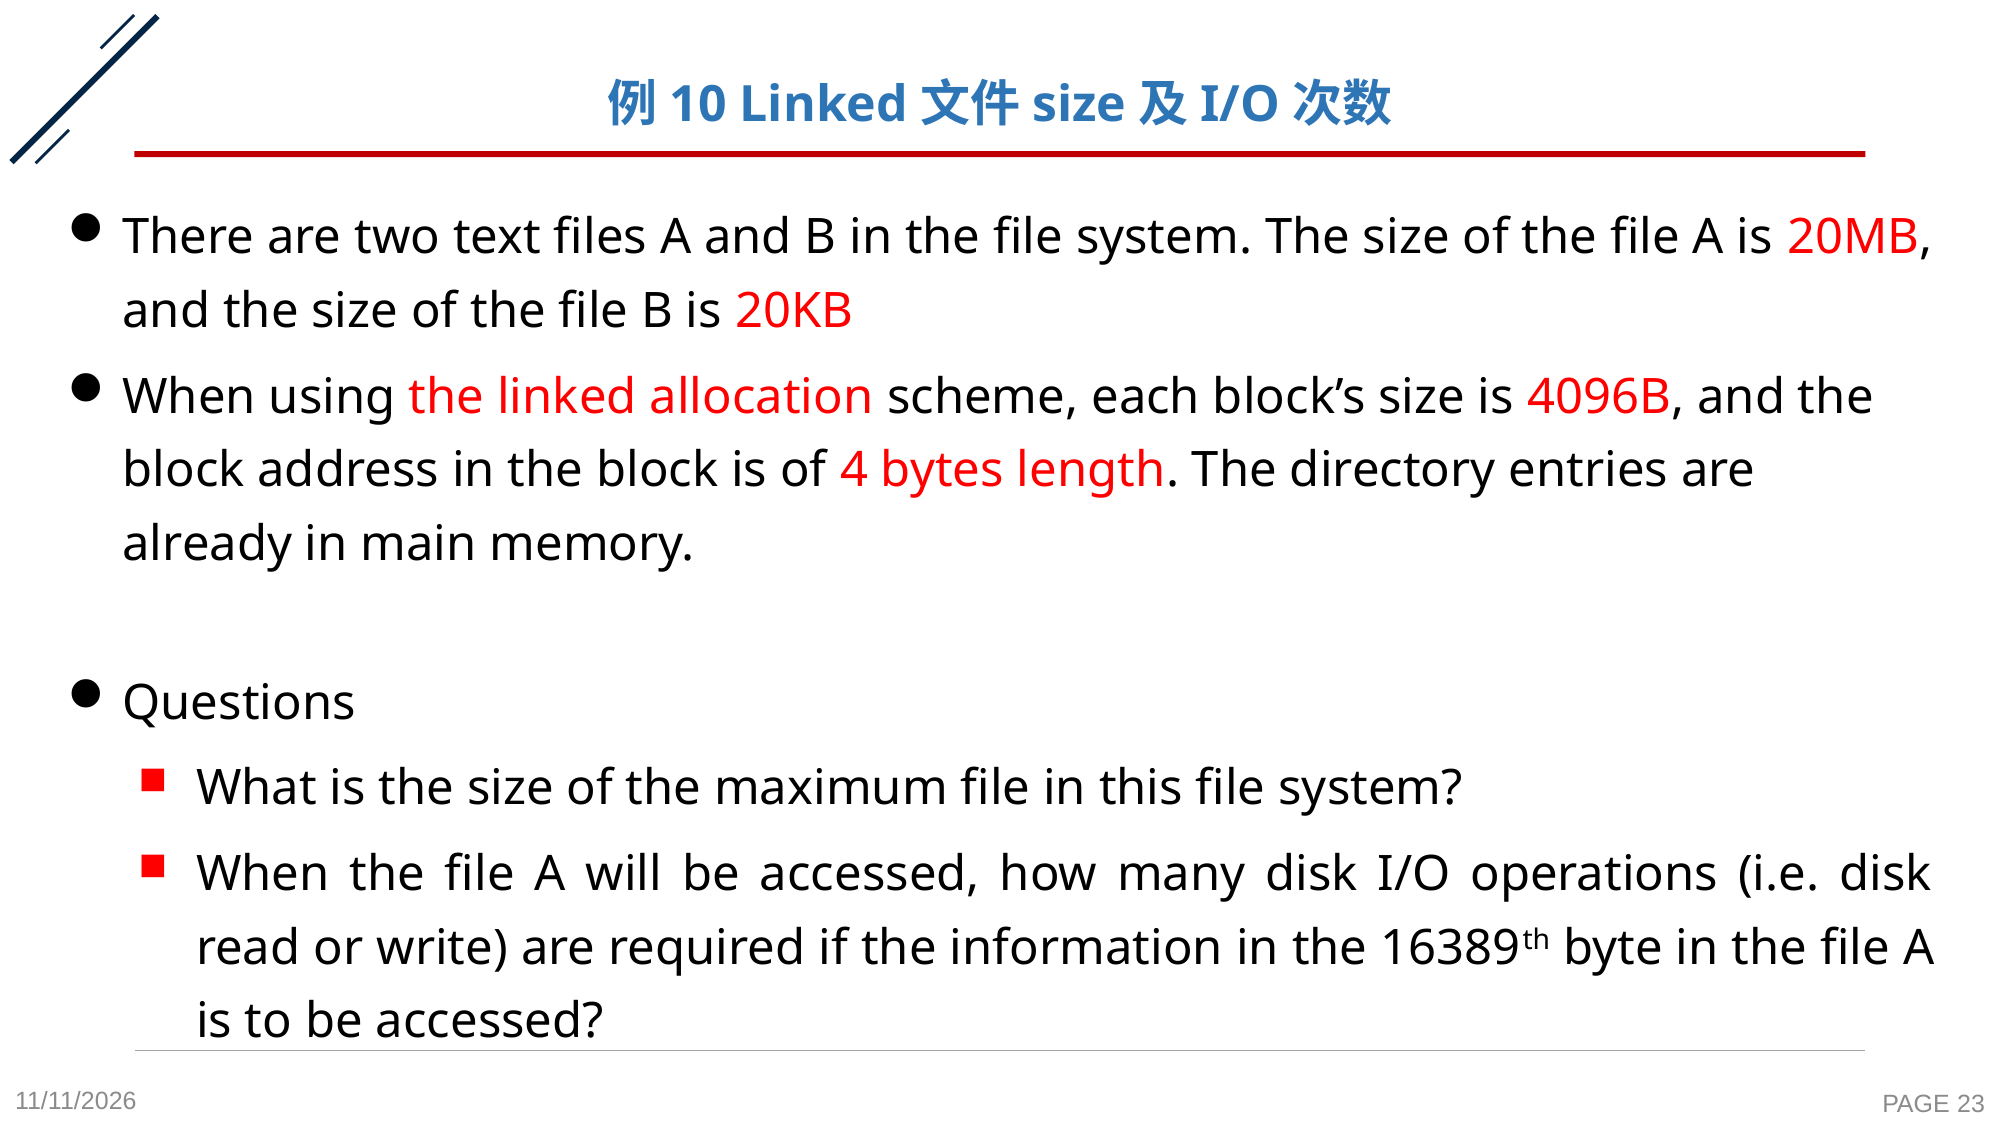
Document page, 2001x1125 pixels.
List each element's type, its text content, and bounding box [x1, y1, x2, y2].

title 例10 Linked文件size及I/O次数 [134, 59, 1866, 150]
slide_number PAGE 23 [1783, 1077, 2000, 1125]
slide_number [0, 1073, 178, 1125]
list There are two text files A and B in the file system. The size of the file A is 20MB, and the size of the file B is 20KB When using the linked allocation scheme, each block’s size is 4096B, and the block address in the block is of 4 bytes length. The directory entries are already in main memory. Questions What is the size of the maximum file in this file system? When the file A will be accessed, how many disk I/O operations (i.e. disk read or write) are required if the information in the 16389th byte in the file A is to be accessed? [52, 182, 1950, 1063]
